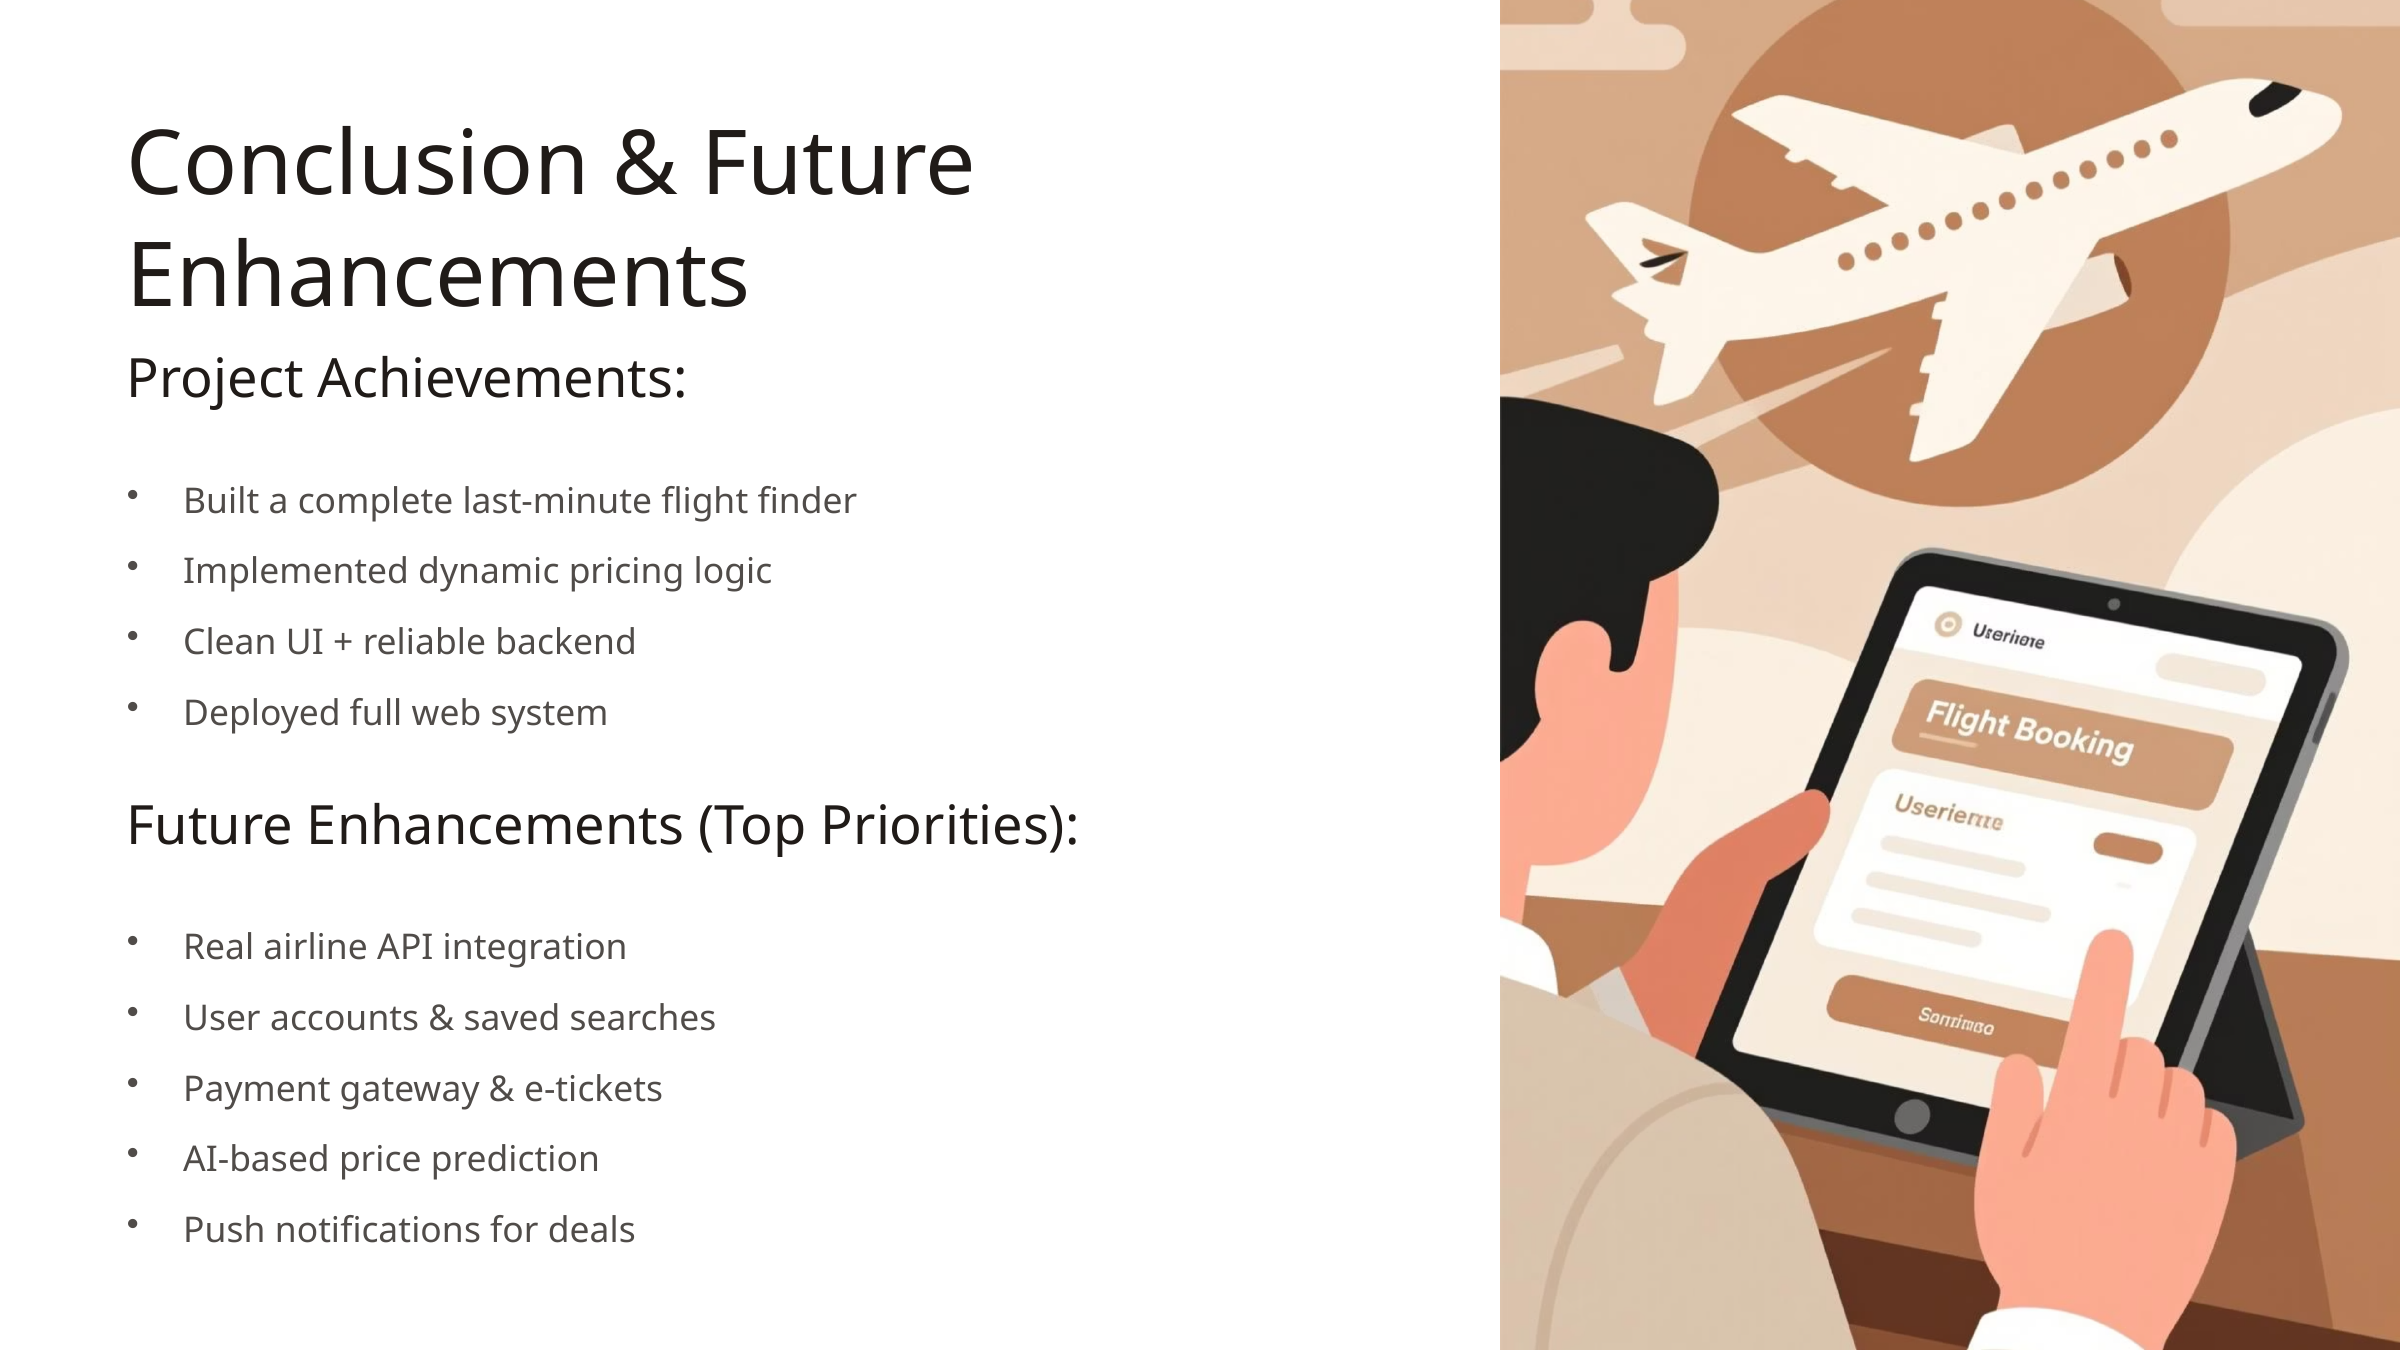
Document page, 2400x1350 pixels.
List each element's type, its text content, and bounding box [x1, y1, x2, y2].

text_box User accounts & saved searches [126, 980, 1374, 1039]
text_box Implemented dynamic pricing logic [126, 533, 1374, 592]
text_box Built a complete last-minute flight finder [126, 462, 1374, 521]
text_box Project Achievements: [126, 340, 722, 409]
text_box Future Enhancements (Top Priorities): [126, 787, 1137, 856]
text_box Conclusion & Future Enhancements [126, 99, 1374, 327]
text_box Payment gateway & e-tickets [126, 1050, 1374, 1109]
text_box AI-based price prediction [126, 1121, 1374, 1180]
text_box Real airline API integration [126, 909, 1374, 968]
picture [1499, 0, 2400, 1350]
text_box Deployed full web system [126, 674, 1374, 733]
text_box Clean UI + reliable backend [126, 604, 1374, 663]
text_box Push notifications for deals [126, 1192, 1374, 1251]
